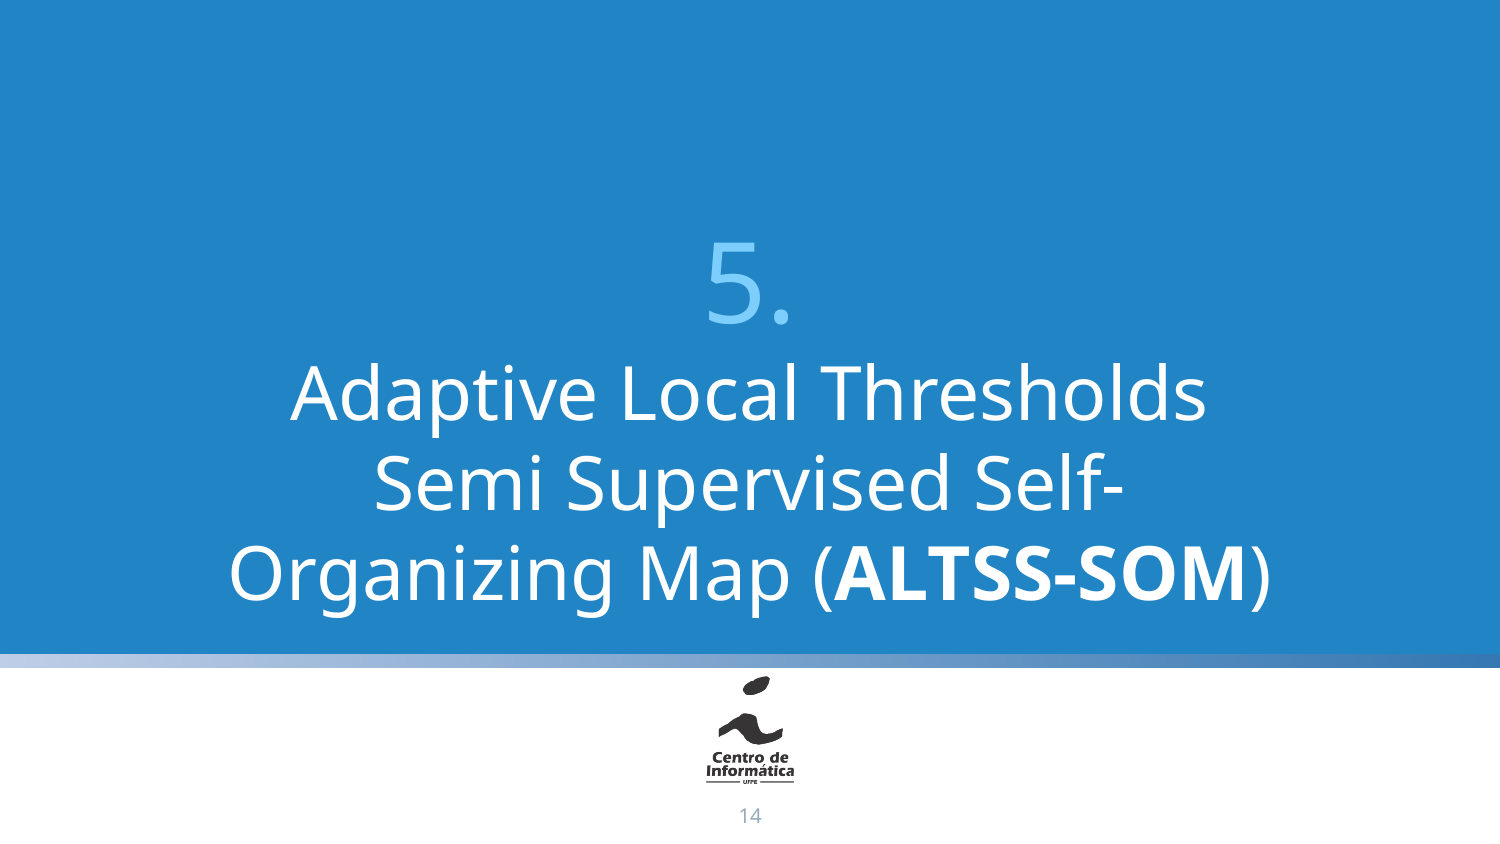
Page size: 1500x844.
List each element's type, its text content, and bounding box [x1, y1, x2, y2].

slide_number 14 [0, 792, 1500, 844]
picture [706, 676, 794, 784]
title 5. Adaptive Local Thresholds Semi Supervised Self-Organizing Map (ALTSS-SOM) [187, 250, 1313, 628]
